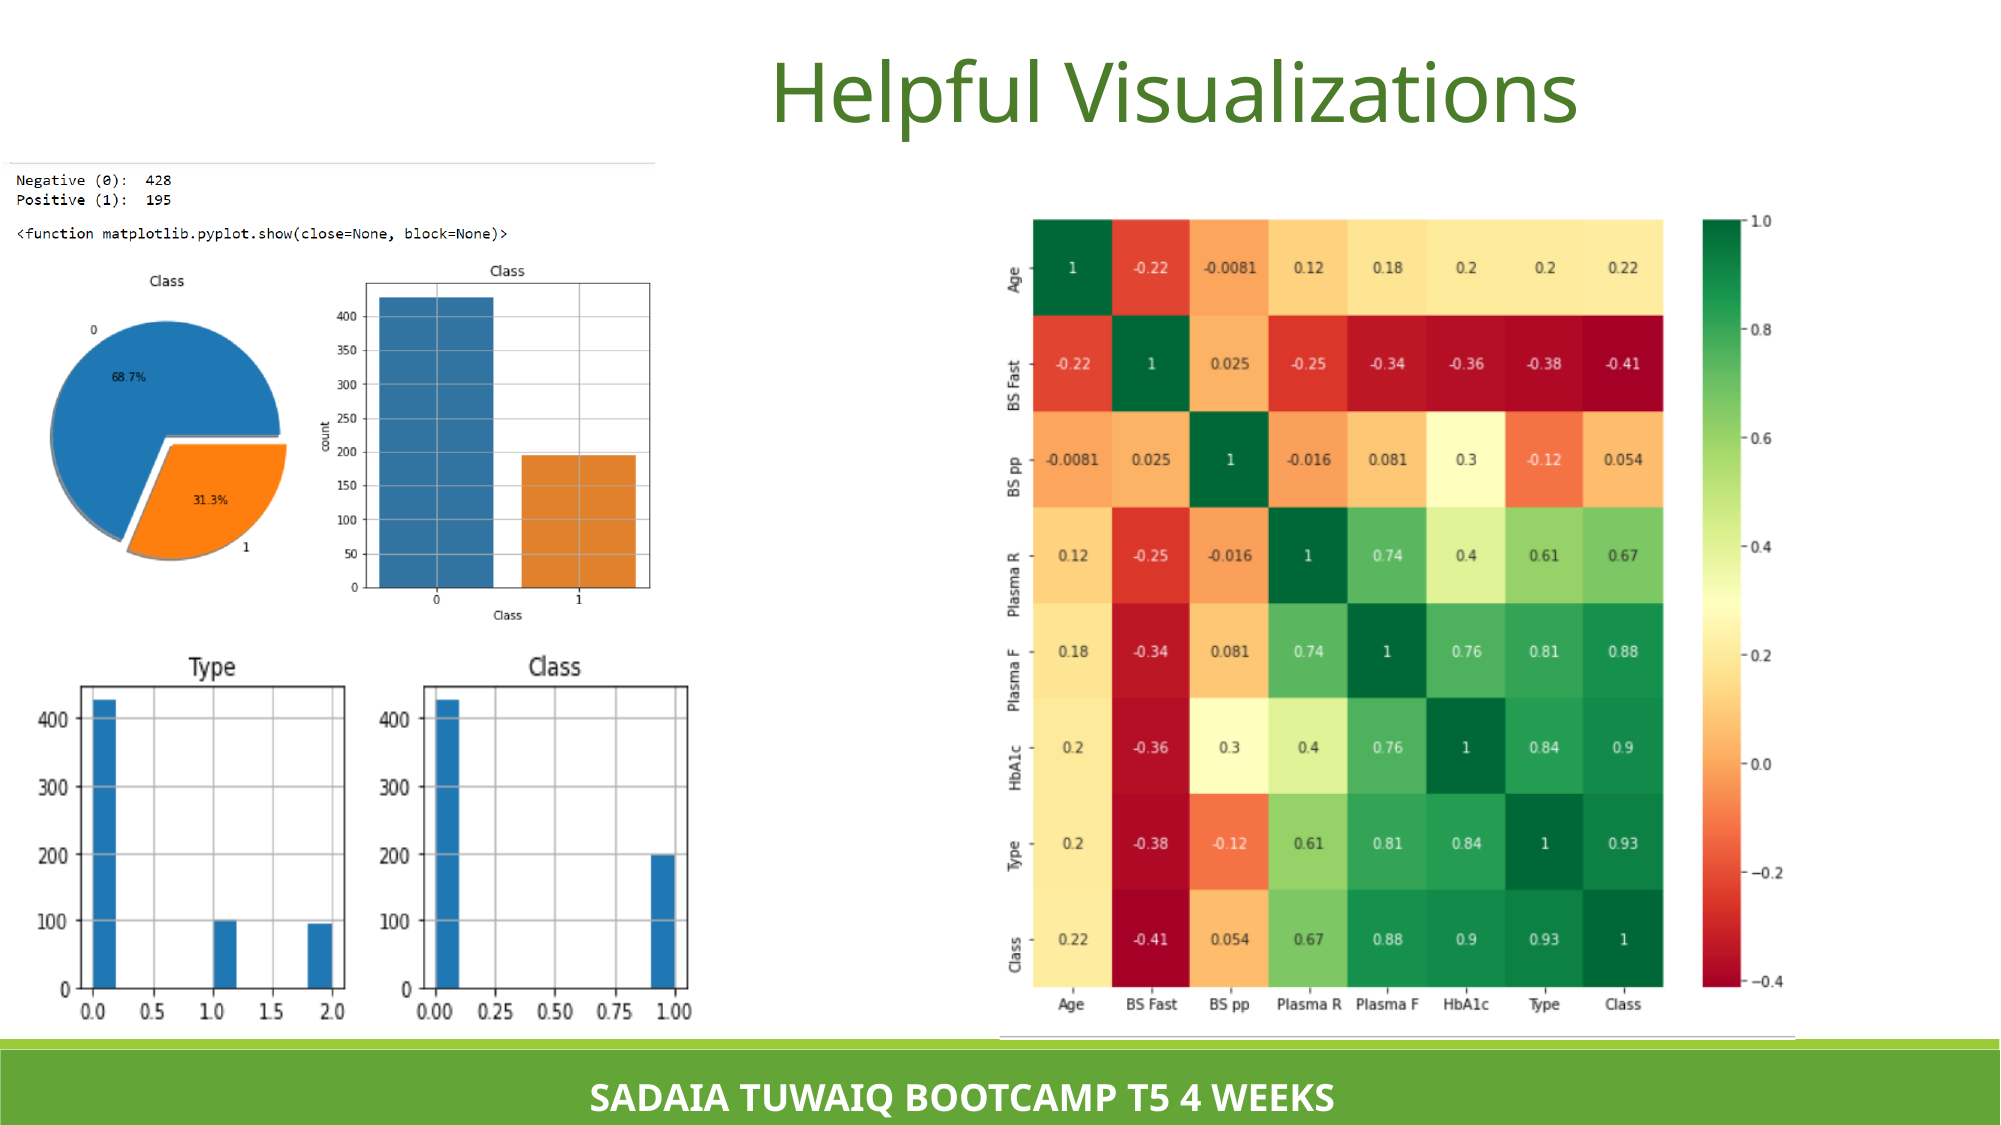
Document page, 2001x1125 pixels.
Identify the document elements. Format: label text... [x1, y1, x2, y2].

picture [2, 161, 656, 634]
text_box SADAIA TUWAIQ BOOTCAMP T5 4 WEEKS [450, 1063, 1476, 1125]
title Helpful Visualizations [350, 47, 2000, 147]
picture [998, 200, 1796, 1041]
picture [28, 648, 693, 1036]
